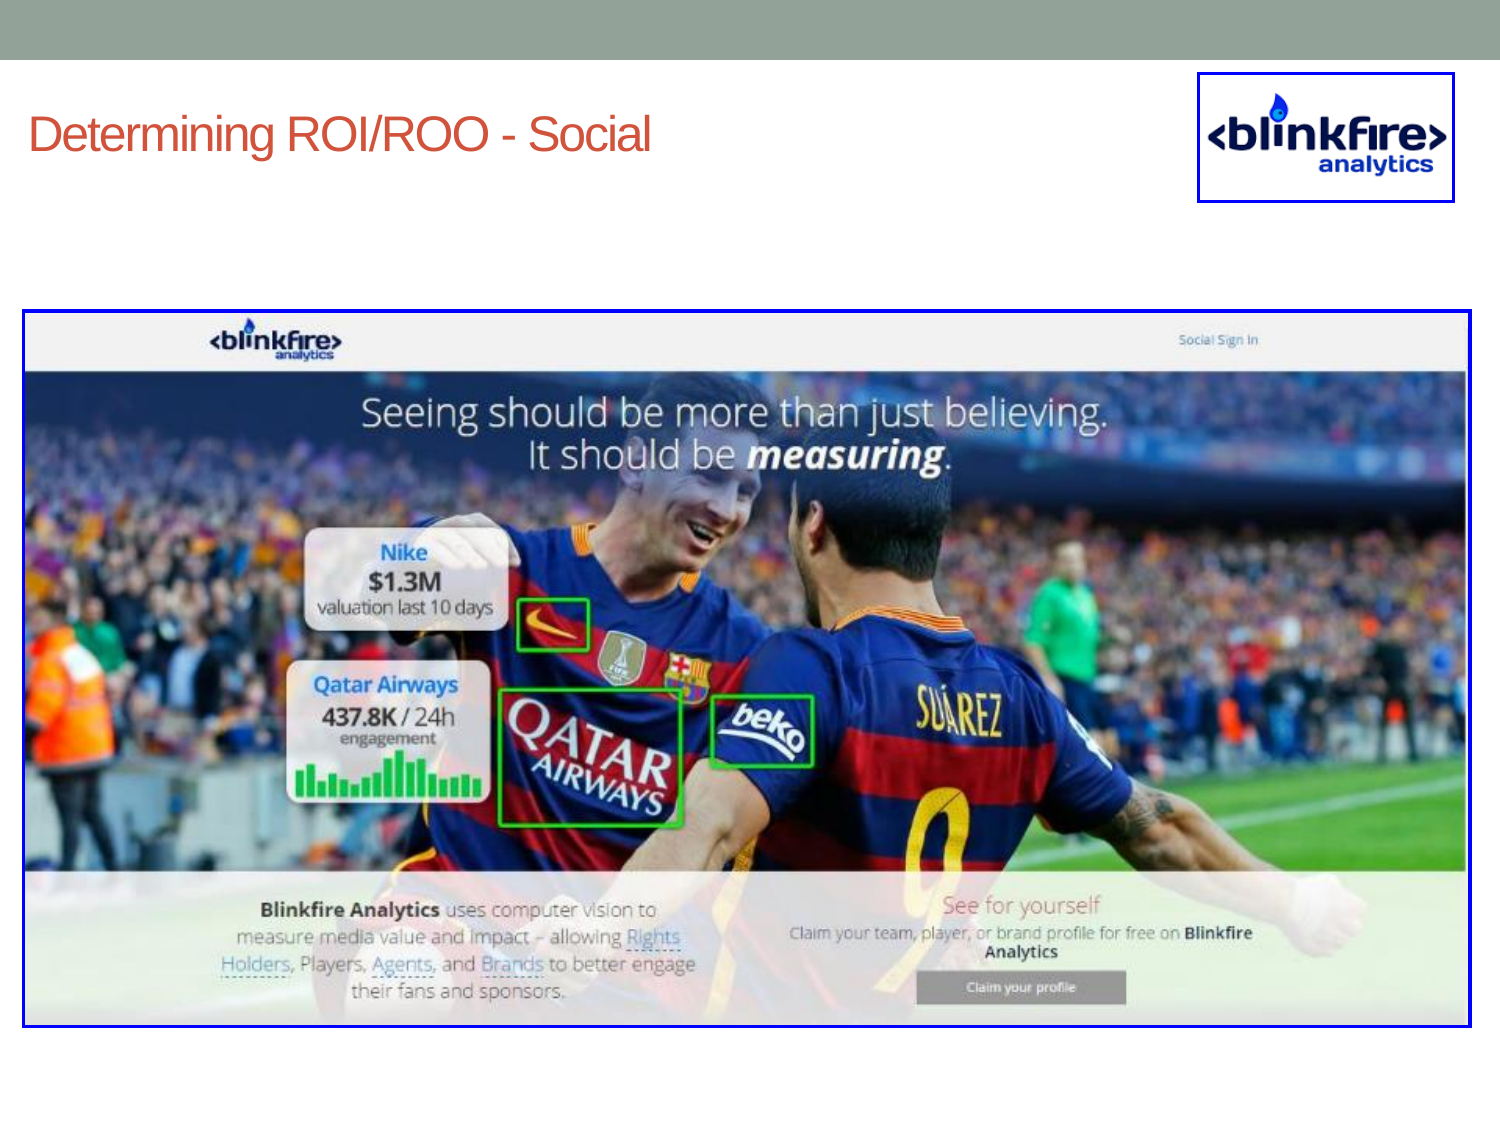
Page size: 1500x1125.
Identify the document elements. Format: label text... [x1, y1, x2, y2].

picture [1199, 74, 1452, 201]
title Determining ROI/ROO - Social [12, 50, 1438, 213]
picture [24, 312, 1469, 1026]
